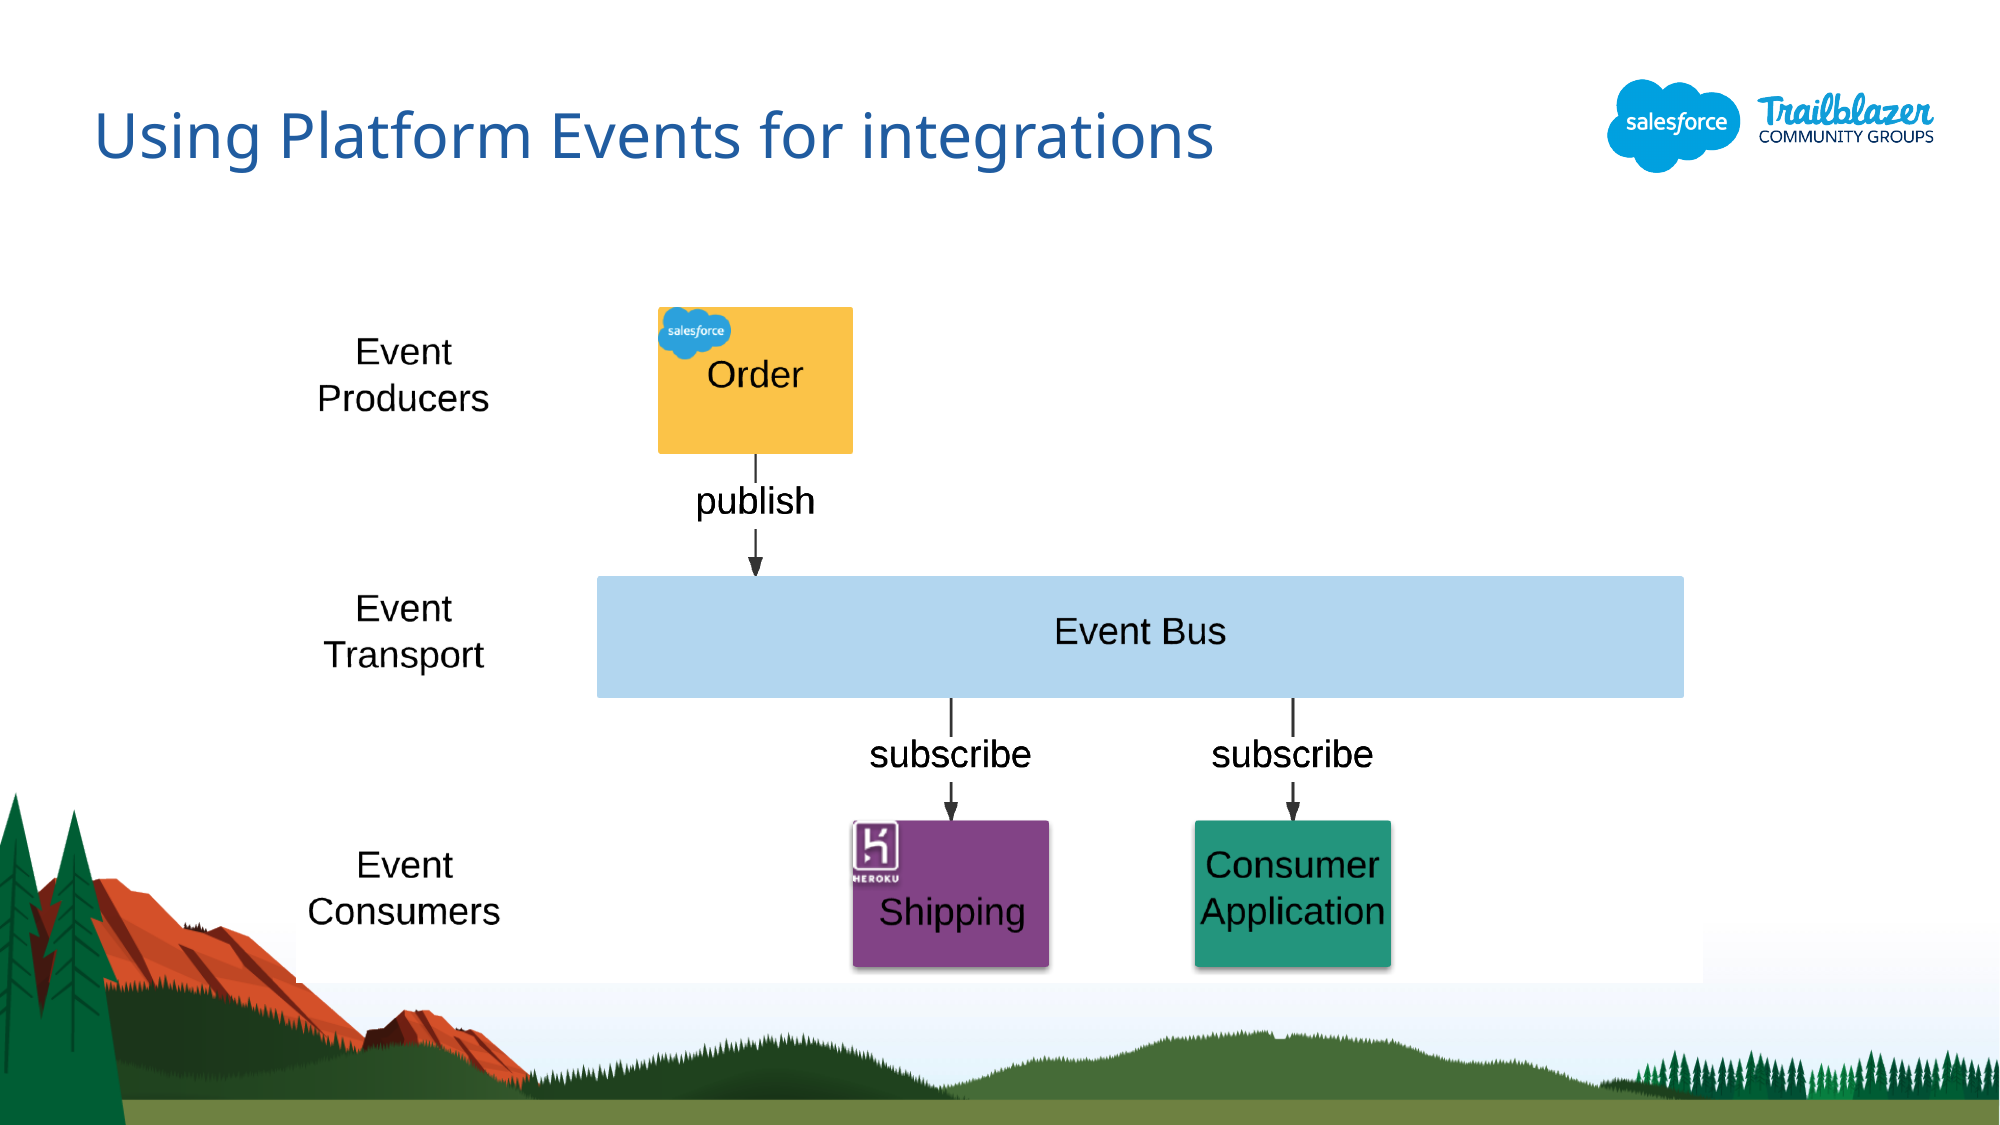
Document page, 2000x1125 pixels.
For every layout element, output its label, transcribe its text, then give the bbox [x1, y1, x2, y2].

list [296, 288, 1703, 983]
picture [0, 0, 2000, 1125]
title Using Platform Events for integrations [93, 10, 1906, 173]
